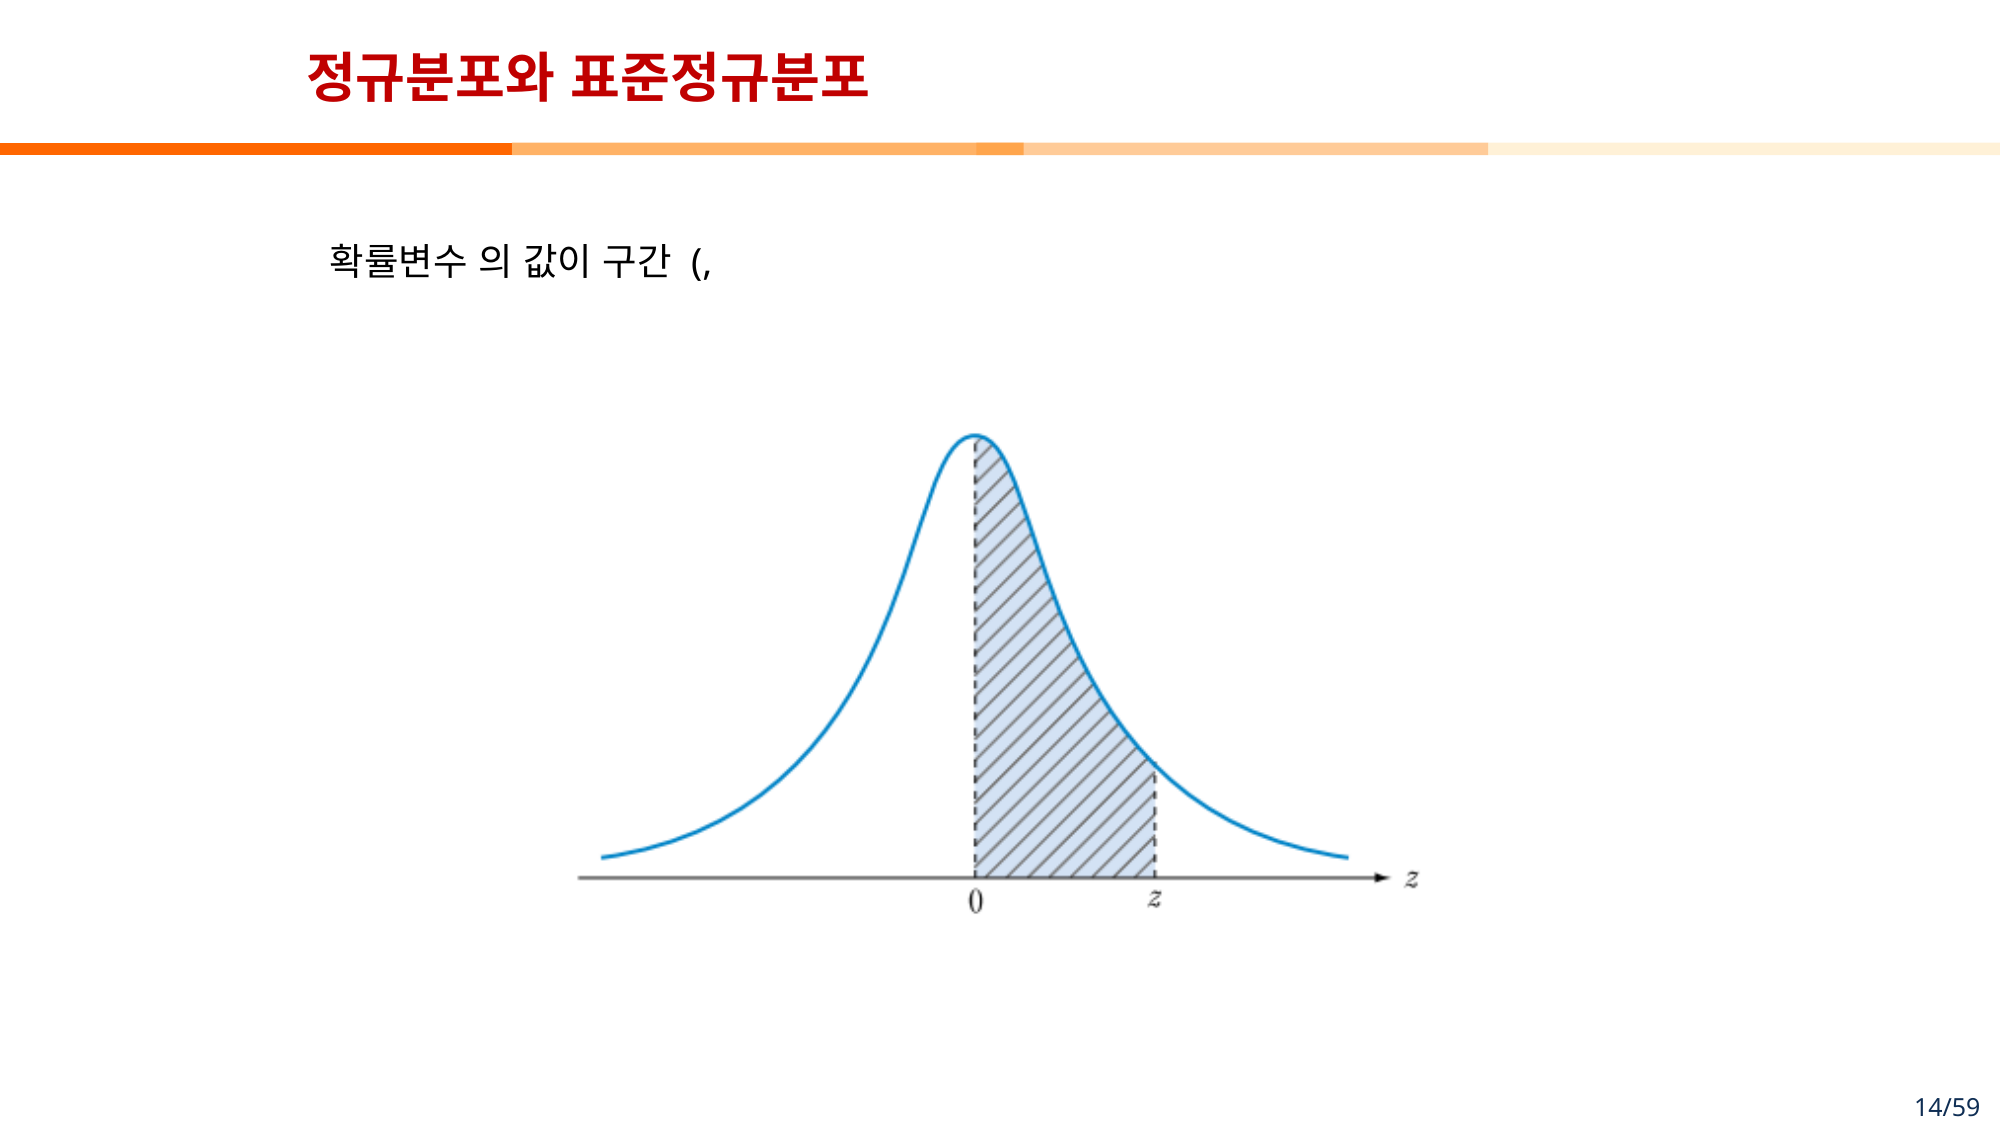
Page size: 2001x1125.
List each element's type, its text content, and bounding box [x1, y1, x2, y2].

title 정규분포와 표준정규분포 [291, 31, 1532, 122]
picture [571, 427, 1429, 918]
